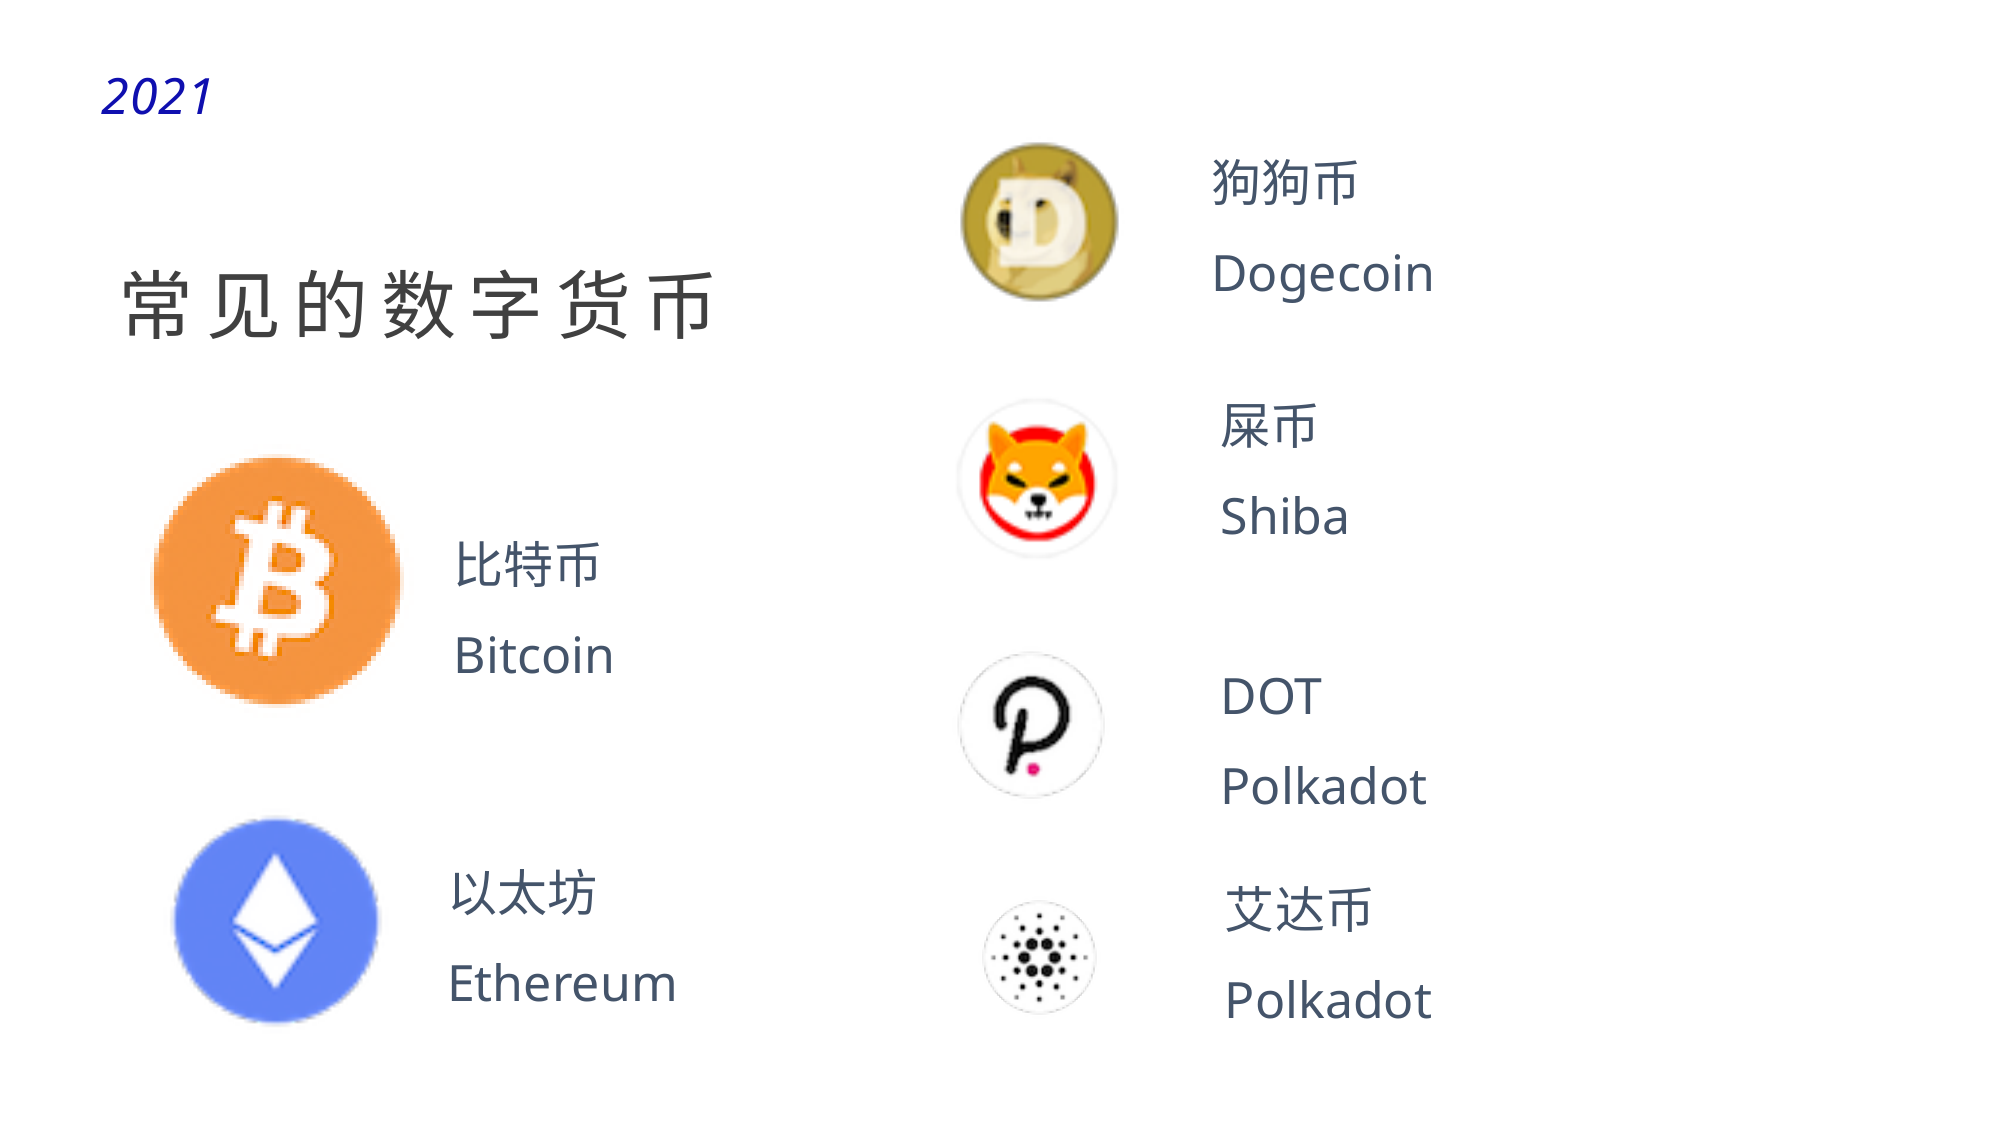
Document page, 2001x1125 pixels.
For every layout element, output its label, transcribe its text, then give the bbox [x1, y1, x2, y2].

picture [950, 132, 1131, 314]
picture [977, 895, 1103, 1021]
picture [161, 806, 394, 1039]
picture [136, 440, 419, 723]
text_box 常见的数字货币 [104, 250, 944, 356]
text_box 艾达币 Polkadot [1210, 841, 1931, 1037]
text_box 狗狗币 Dogecoin [1196, 113, 1917, 309]
text_box 以太坊 Ethereum [432, 823, 1153, 1019]
picture [951, 645, 1113, 807]
picture [948, 390, 1128, 570]
text_box DOT Polkadot [1205, 627, 1927, 822]
text_box 比特币 Bitcoin [439, 495, 1160, 691]
text_box 2021 [86, 57, 352, 133]
text_box 屎币 Shiba [1205, 356, 1927, 552]
